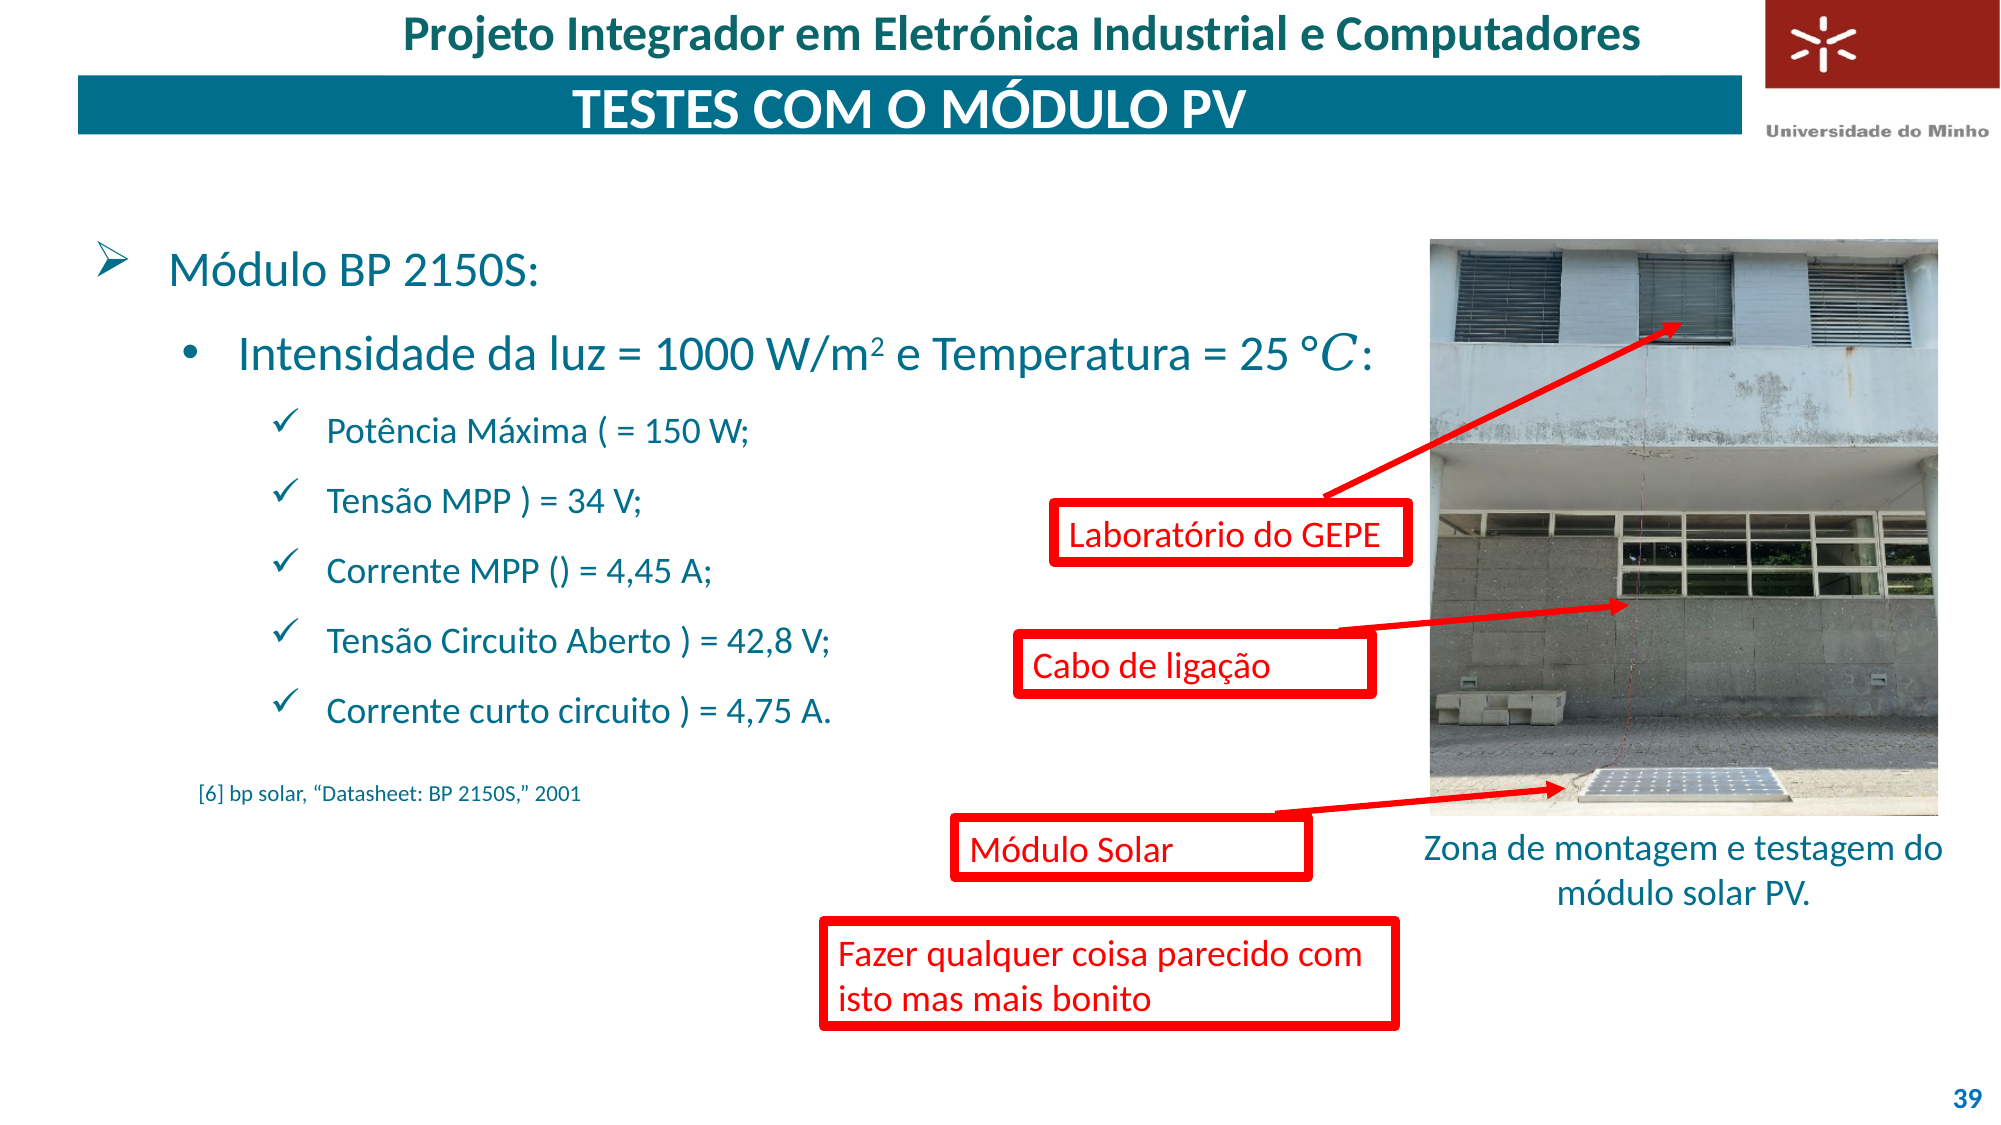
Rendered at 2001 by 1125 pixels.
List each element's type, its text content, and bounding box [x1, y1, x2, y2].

text_box Cabo de ligação [1018, 634, 1372, 694]
picture [1765, 0, 2000, 138]
picture [1429, 239, 1939, 816]
text_box Módulo Solar [954, 817, 1309, 877]
text_box Projeto Integrador em Eletrónica Industrial e Computadores [385, 11, 1661, 76]
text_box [1323, 322, 1683, 498]
text_box [6] bp solar, “Datasheet: BP 2150S,” 2001 [183, 770, 647, 814]
text_box Laboratório do GEPE [1054, 502, 1408, 562]
title Testes com o Módulo PV [78, 75, 1742, 135]
text_box Fazer qualquer coisa parecido com isto mas mais bonito [823, 921, 1396, 1026]
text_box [1338, 604, 1630, 631]
text_box Zona de montagem e testagem do módulo solar PV. [1386, 815, 1982, 920]
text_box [1274, 788, 1566, 815]
